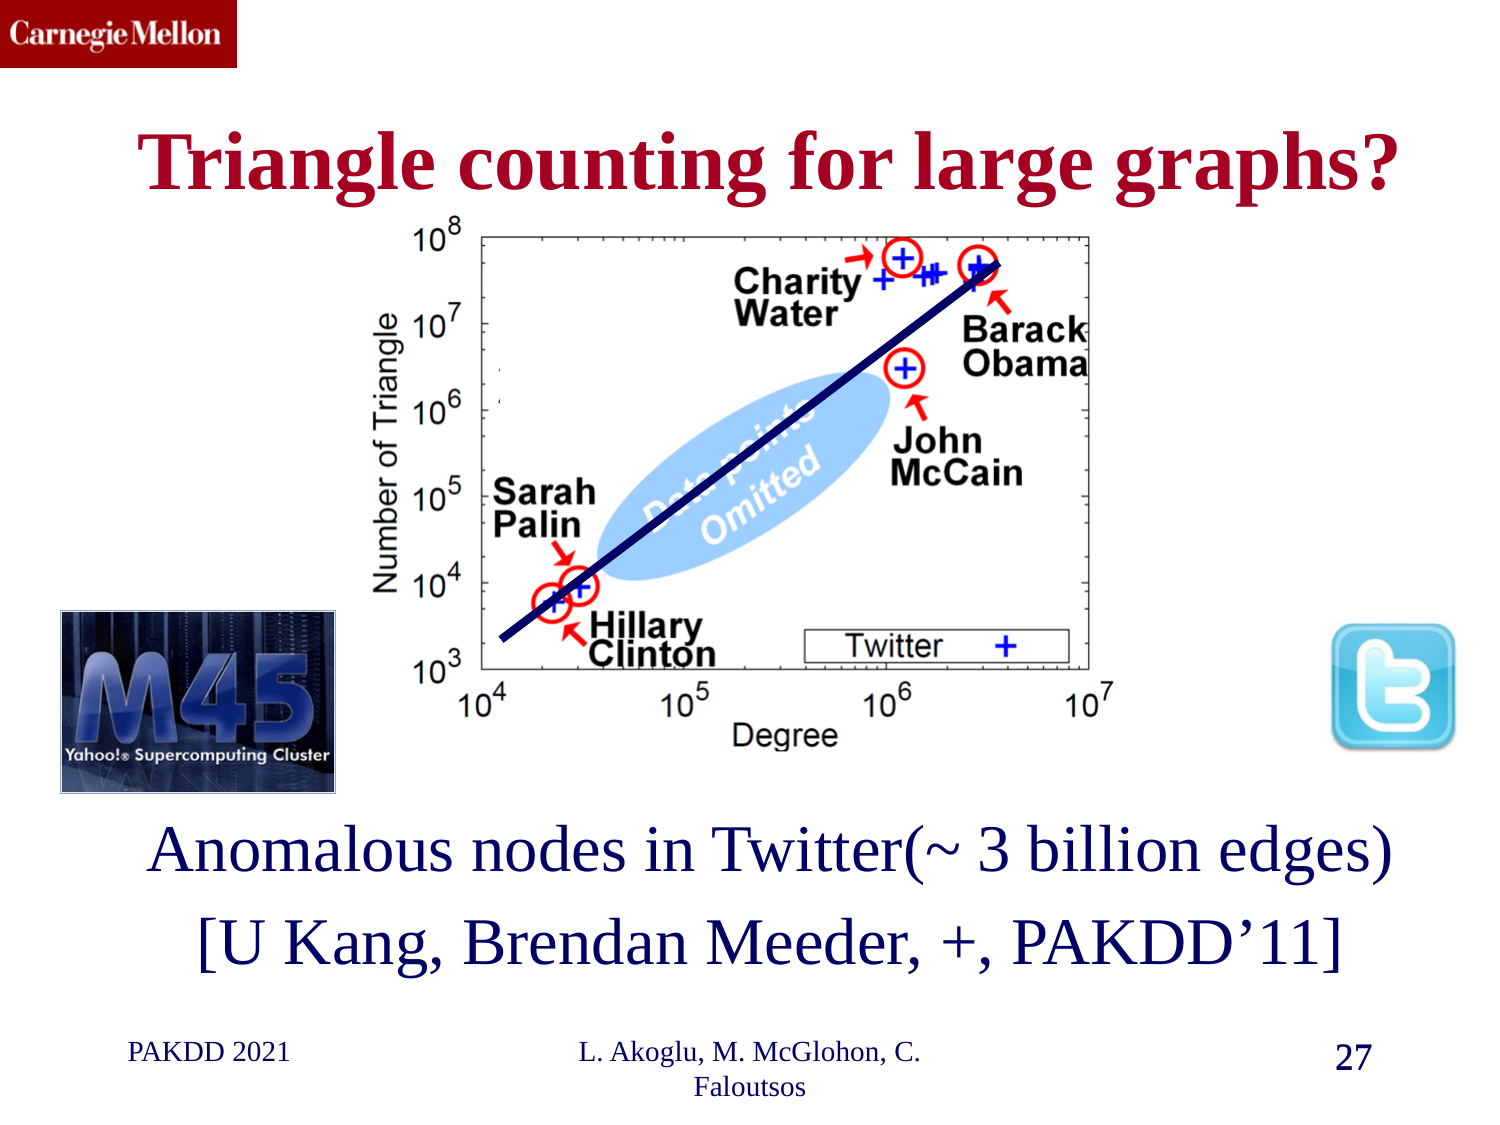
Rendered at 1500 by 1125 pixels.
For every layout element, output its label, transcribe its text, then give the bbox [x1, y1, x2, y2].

slide_number PAKDD 2021 [112, 1024, 426, 1101]
picture [60, 610, 336, 794]
list Anomalous nodes in Twitter(~ 3 billion edges) [U Kang, Brendan Meeder, +, PAKDD’11] [112, 237, 1430, 1001]
picture [365, 212, 1121, 757]
title Triangle counting for large graphs? [112, 99, 1429, 213]
picture [0, 0, 237, 68]
slide_number 27 [1074, 1024, 1388, 1101]
picture [1325, 620, 1462, 756]
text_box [500, 262, 1000, 640]
footer L. Akoglu, M. McGlohon, C. Faloutsos [512, 1024, 988, 1101]
